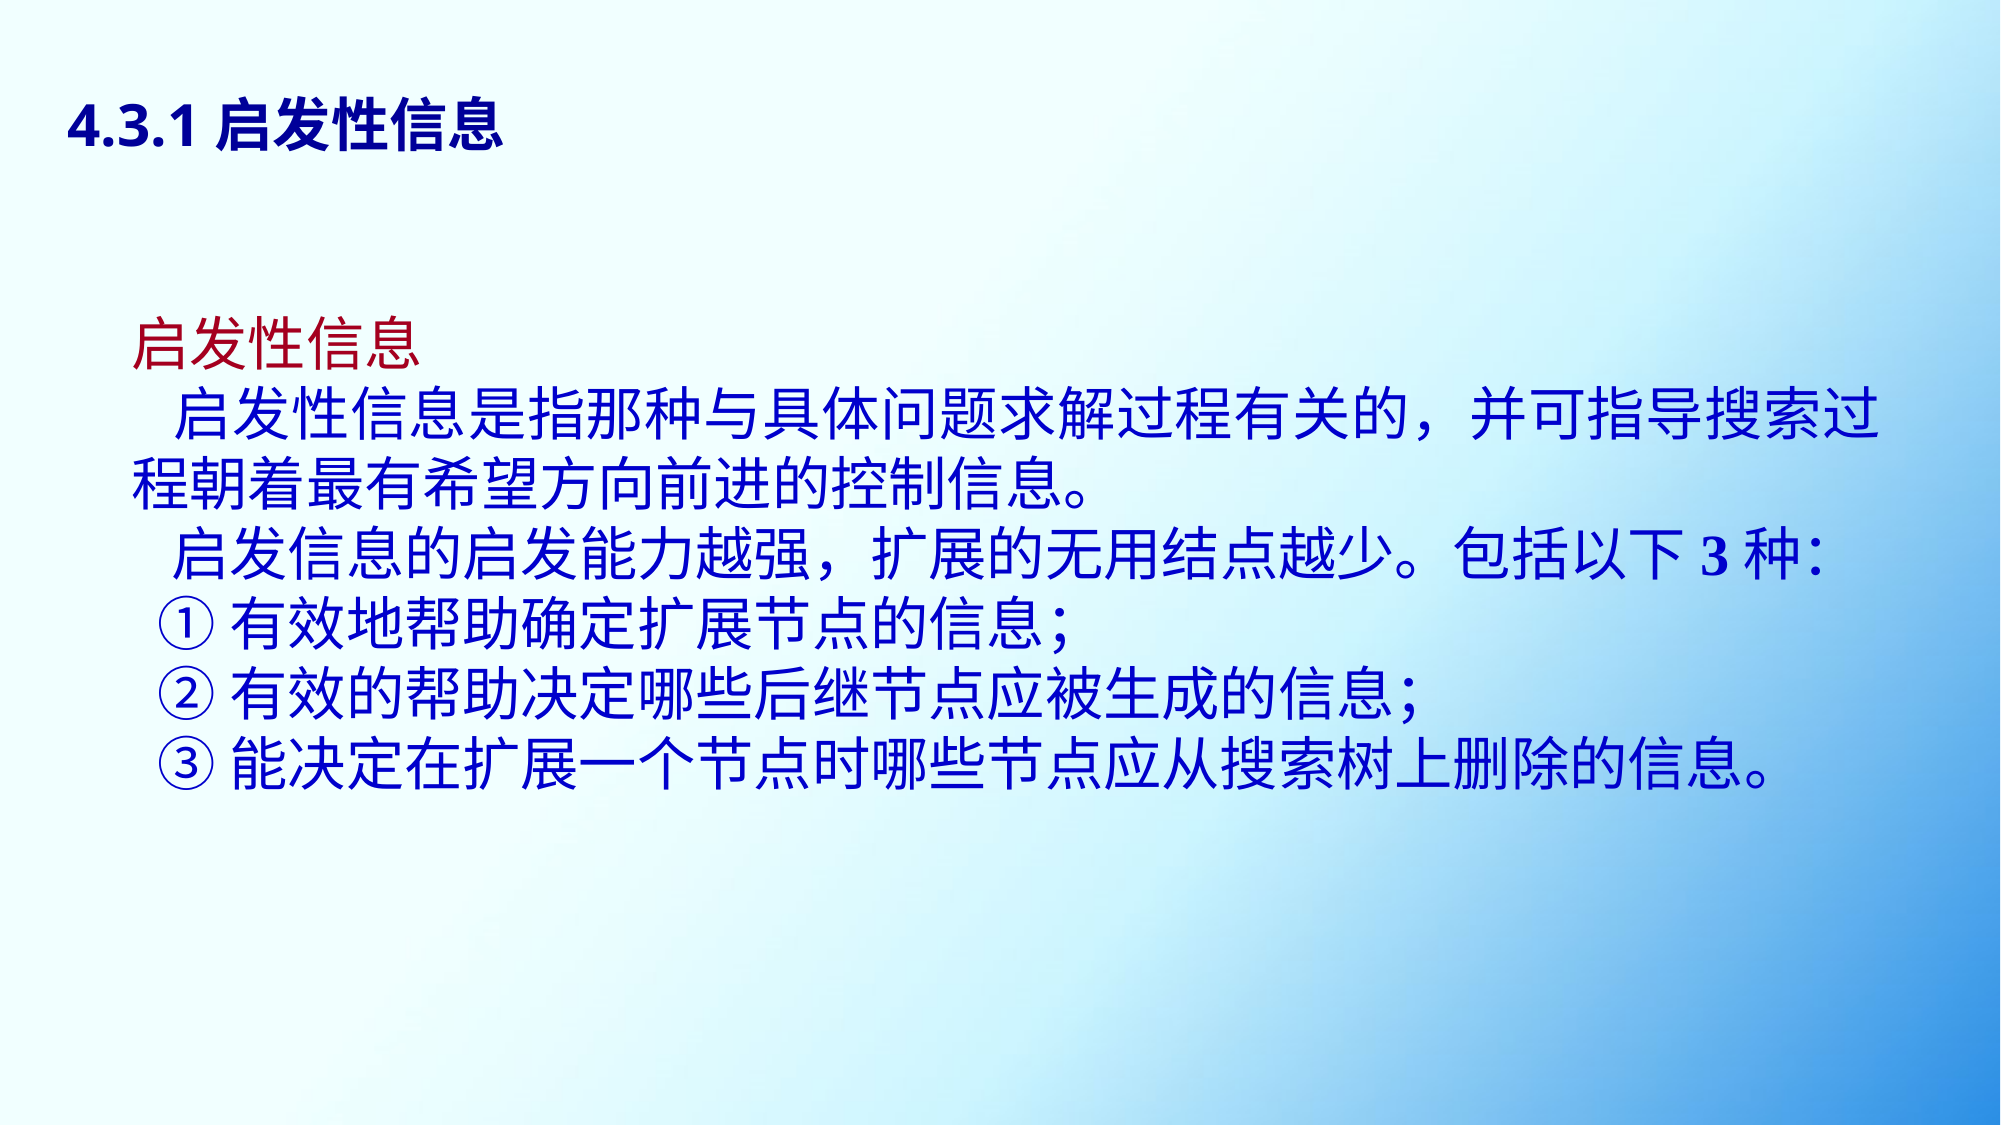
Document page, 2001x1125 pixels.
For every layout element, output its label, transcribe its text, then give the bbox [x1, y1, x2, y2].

picture [0, 0, 2001, 1125]
text_box 4.3.1启发性信息 [52, 69, 1714, 177]
text_box 启发性信息 启发性信息是指那种与具体问题求解过程有关的，并可指导搜索过程朝着最有希望方向前进的控制信息。 启发信息的启发能力越强，扩展的无用结点越少。包括以下3种： ①有效地帮助确定扩展节点的信息； ②有效的帮助决定哪些后继节点应被生成的信息； ③能决定在扩展一个节点时哪些节点应从搜索树上删除的信息。 [116, 299, 1898, 805]
